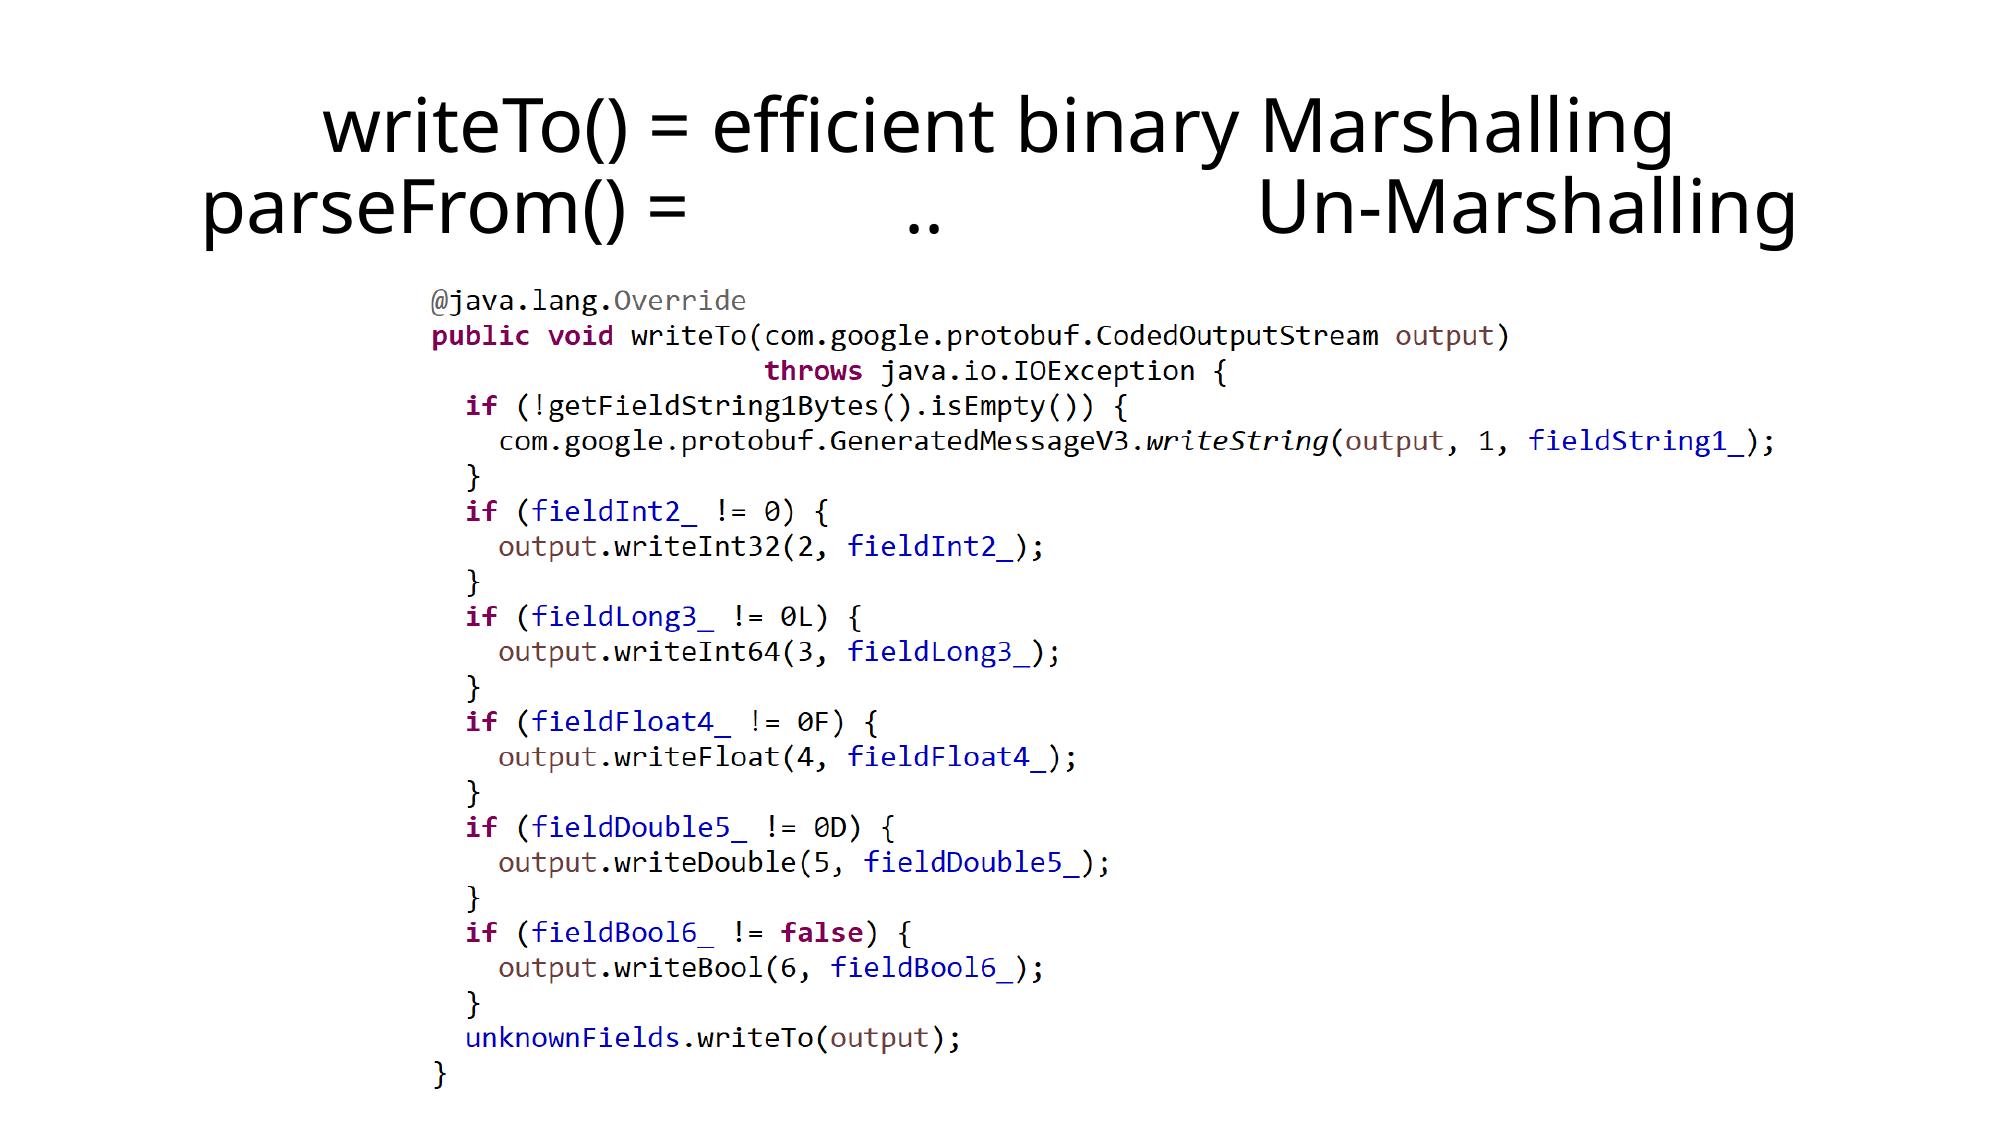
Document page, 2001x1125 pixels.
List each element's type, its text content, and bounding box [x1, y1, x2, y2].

title writeTo() = efficient binary Marshalling parseFrom() = .. Un-Marshalling [137, 59, 1863, 278]
picture [419, 278, 1776, 1093]
